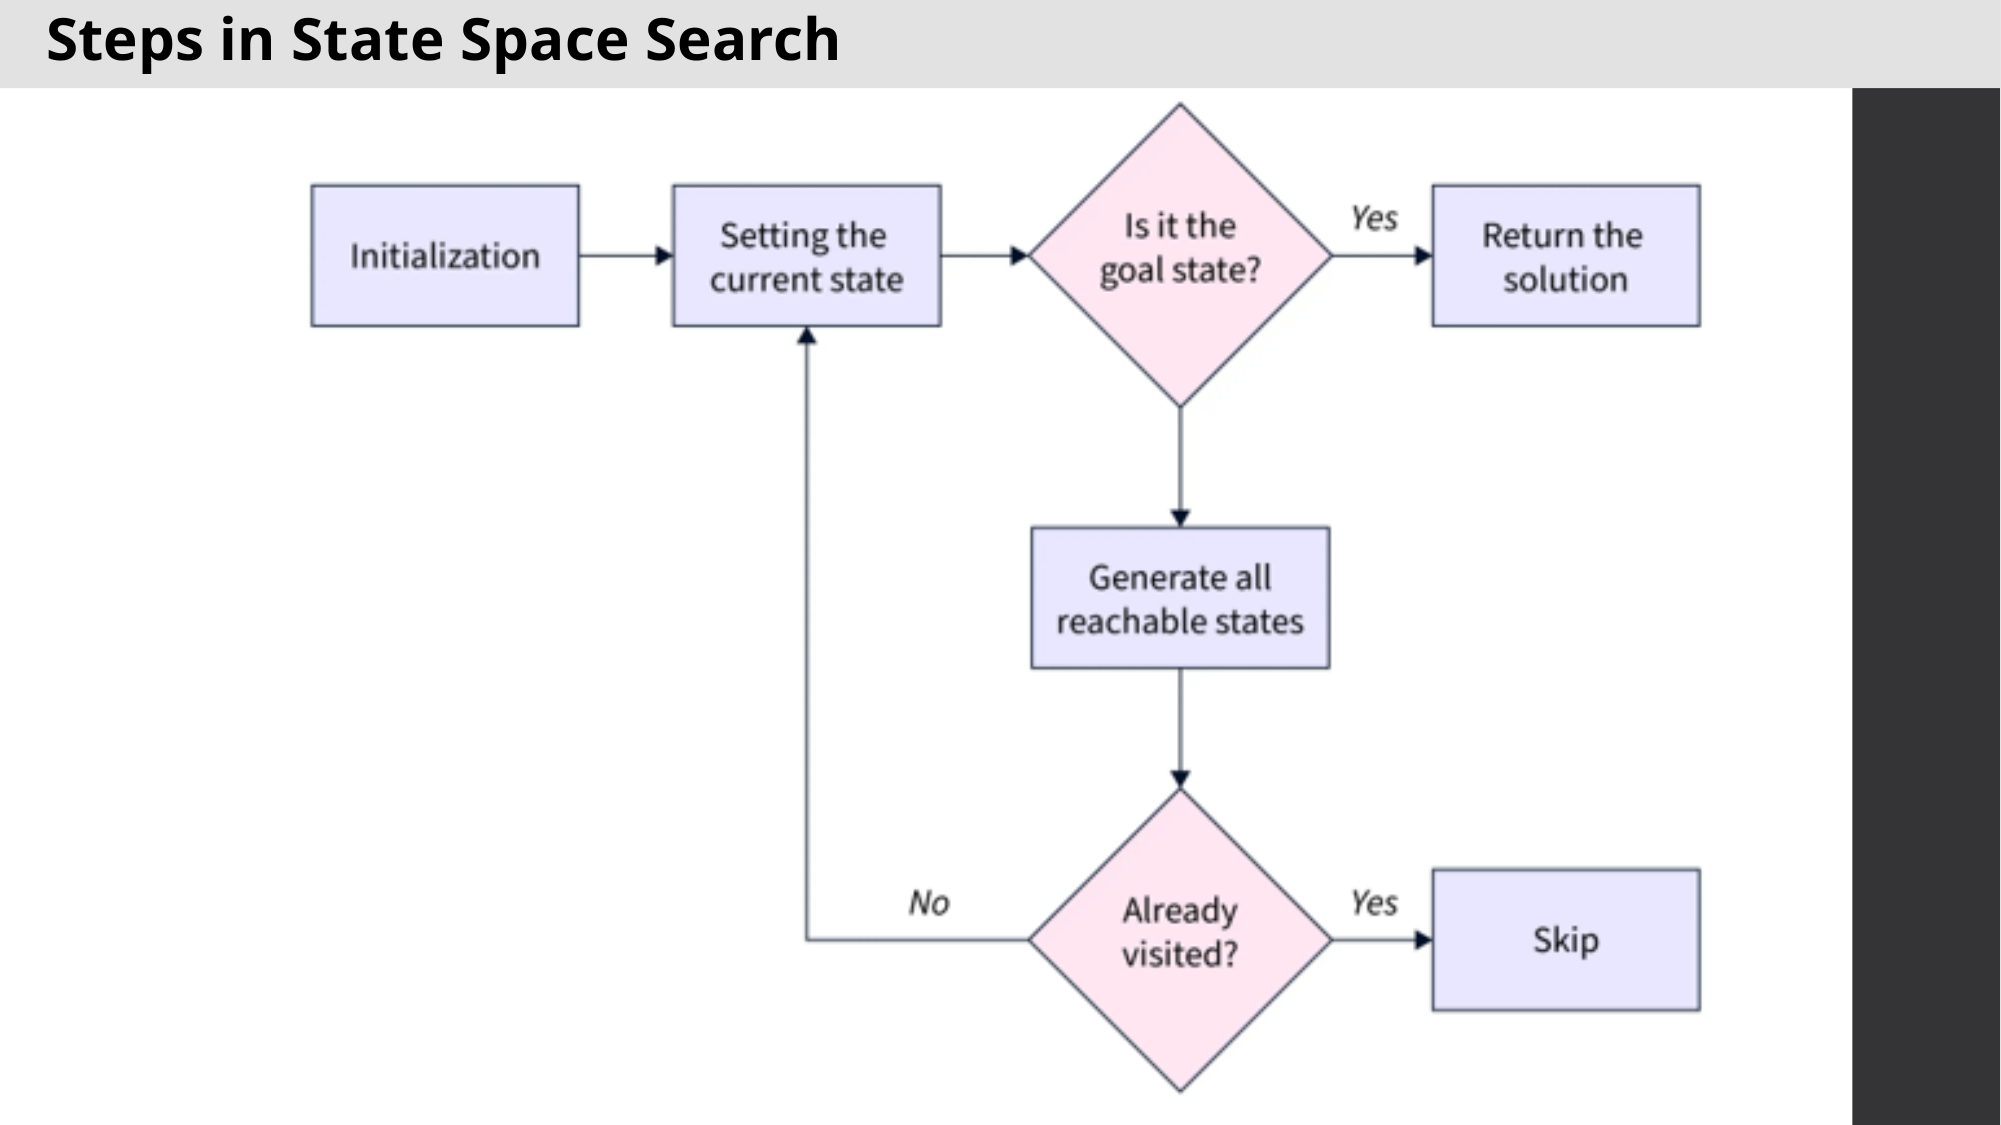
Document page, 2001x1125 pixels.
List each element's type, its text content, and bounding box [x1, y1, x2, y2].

picture [305, 100, 1716, 1103]
list Steps in State Space Search [0, 0, 2000, 89]
